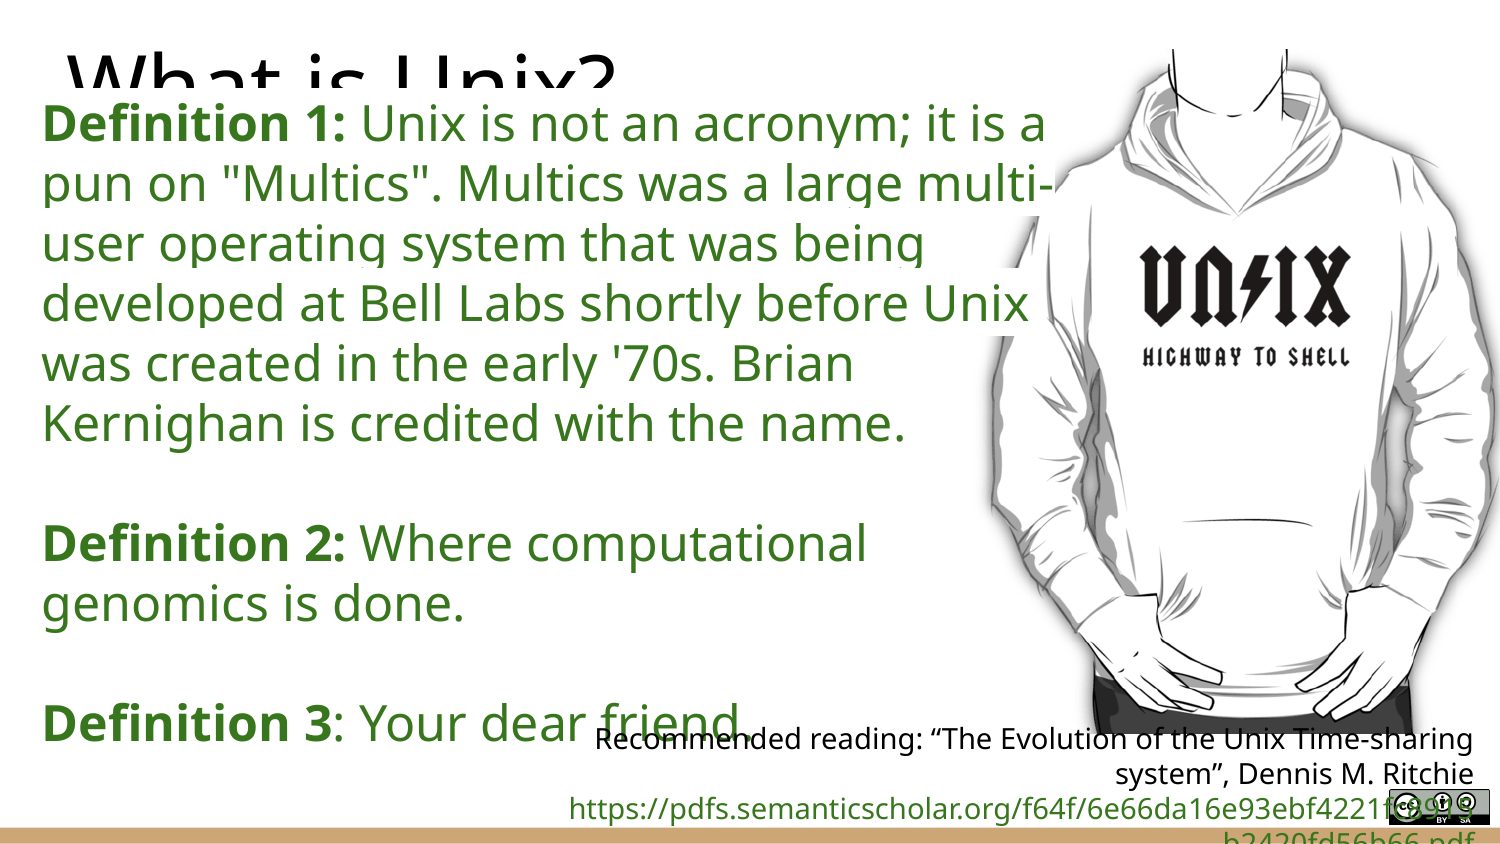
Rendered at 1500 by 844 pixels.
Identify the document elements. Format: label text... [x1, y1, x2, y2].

text_box Recommended reading: “The Evolution of the Unix Time-sharing system”, Dennis M. Ritchie https://pdfs.semanticscholar.org/f64f/6e66da16e93ebf4221fc8915b2420fd56b66.pdf [546, 762, 1490, 819]
picture [900, 49, 1500, 734]
title What is Unix? [51, 14, 1449, 151]
picture [1389, 819, 1490, 825]
text_box Definition 1: Unix is not an acronym; it is a pun on "Multics". Multics was a large multi-user operating system that was being developed at Bell Labs shortly before Unix was created in the early '70s. Brian Kernighan is credited with the name. Definition 2: Where computational genomics is done. Definition 3: Your dear friend. [26, 175, 895, 668]
